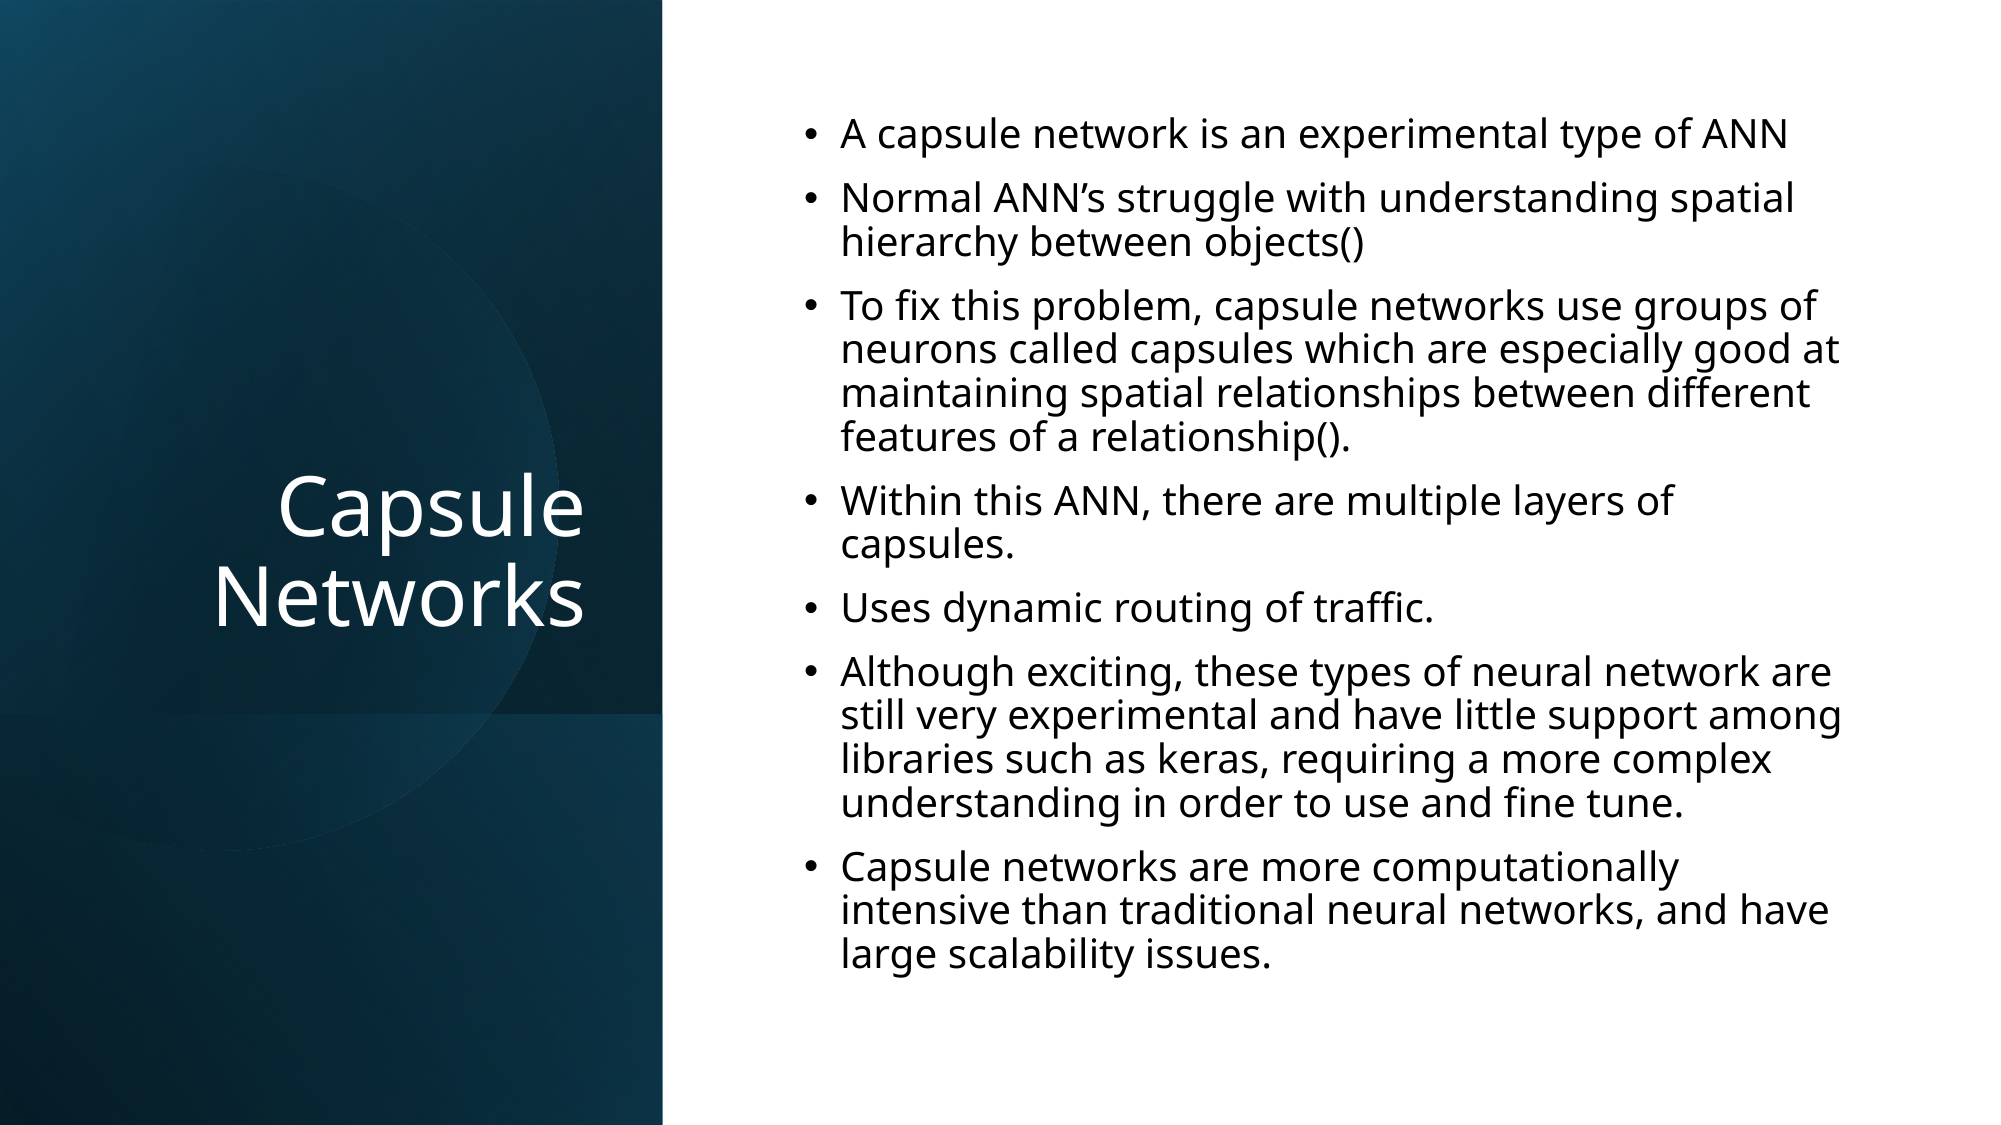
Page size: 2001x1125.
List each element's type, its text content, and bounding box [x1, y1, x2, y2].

text_box [664, 0, 2000, 1125]
list A capsule network is an experimental type of ANN Normal ANN’s struggle with understanding spatial hierarchy between objects() To fix this problem, capsule networks use groups of neurons called capsules which are especially good at maintaining spatial relationships between different features of a relationship(). Within this ANN, there are multiple layers of capsules. Uses dynamic routing of traffic. Although exciting, these types of neural network are still very experimental and have little support among libraries such as keras, requiring a more complex understanding in order to use and fine tune. Capsule networks are more computationally intensive than traditional neural networks, and have large scalability issues. [789, 106, 1865, 1017]
title Capsule Networks [76, 96, 602, 652]
text_box [0, 0, 664, 1125]
